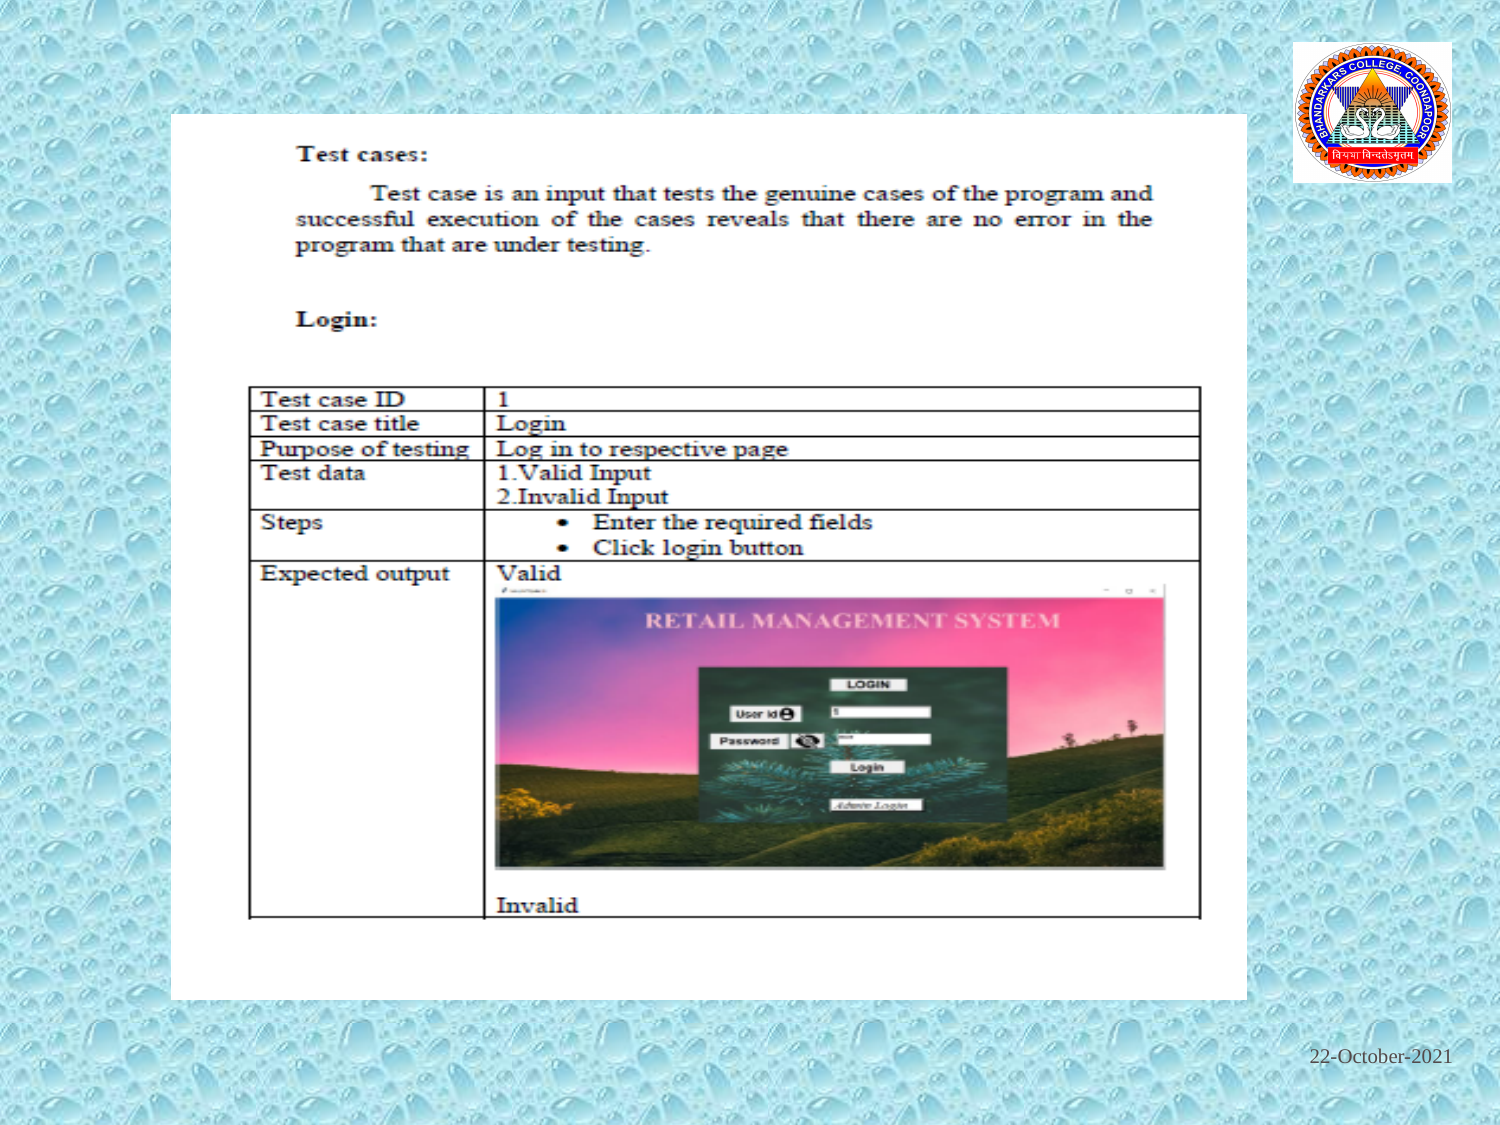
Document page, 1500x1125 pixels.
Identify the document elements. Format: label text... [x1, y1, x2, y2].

picture [0, 0, 1500, 1125]
slide_number 60 [654, 1025, 846, 1086]
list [170, 114, 1247, 1000]
footer Bhandakars’ Arts & Science College [31, 1025, 653, 1086]
slide_number 22-October-2021 [847, 1025, 1469, 1086]
